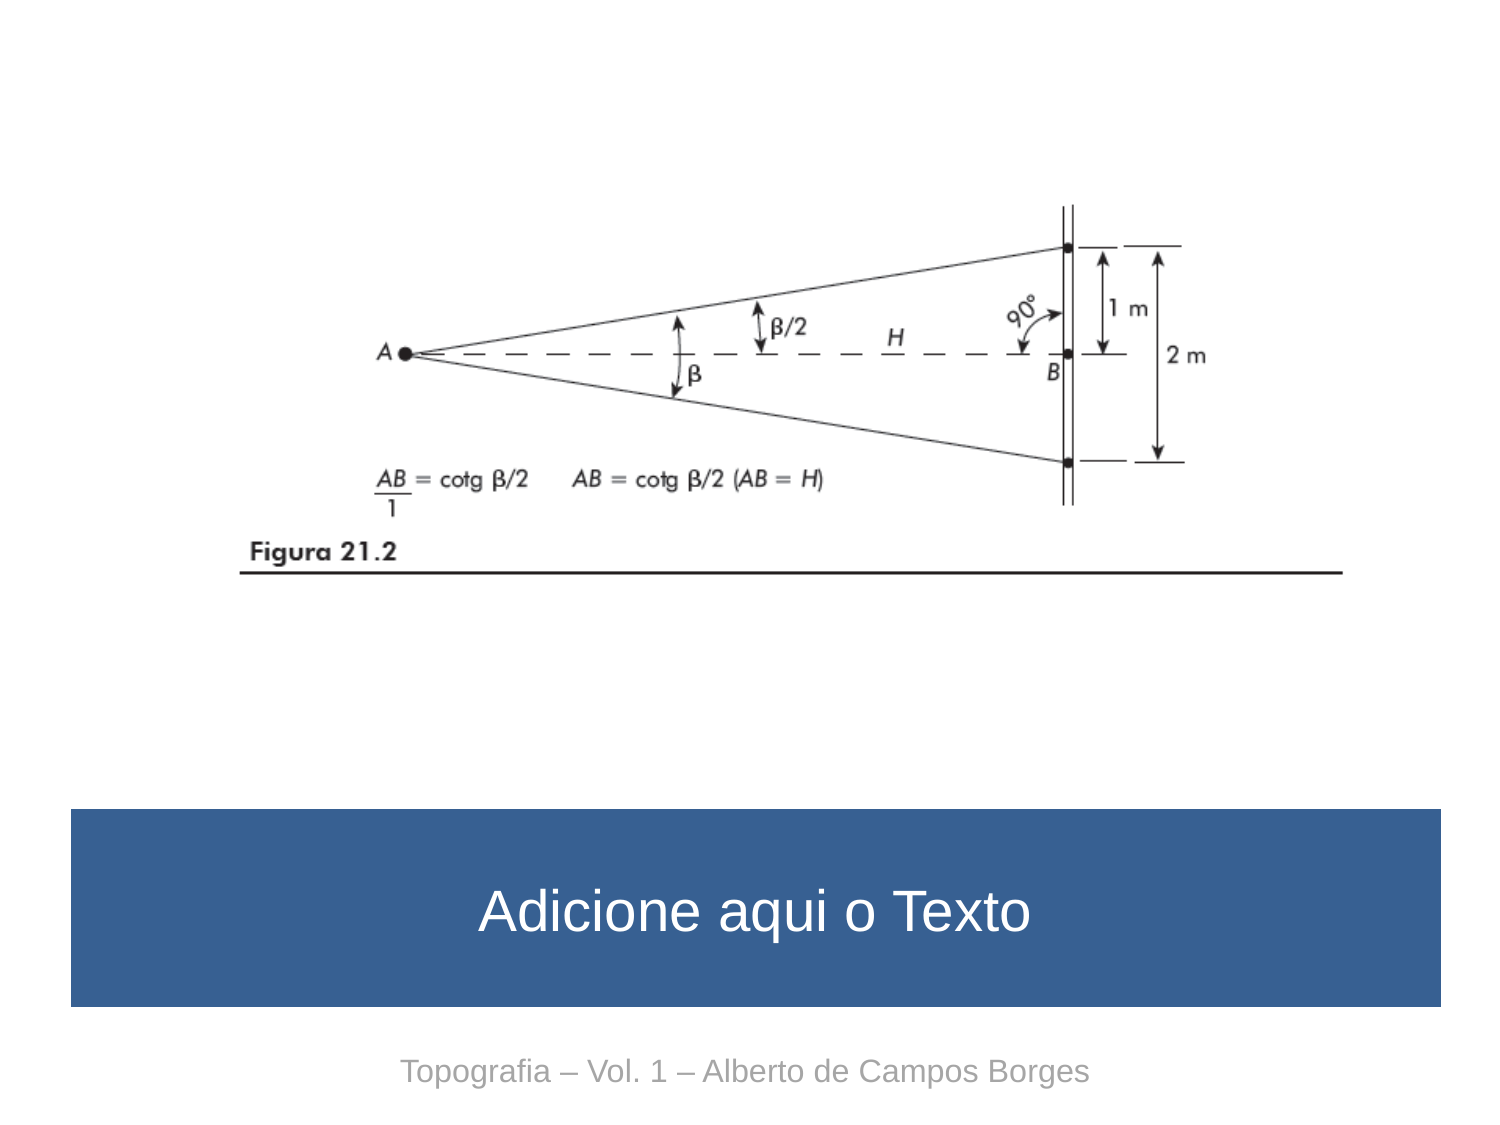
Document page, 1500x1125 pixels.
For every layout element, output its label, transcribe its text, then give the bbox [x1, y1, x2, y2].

text_box Adicione aqui o Texto [70, 808, 1442, 1008]
footer Topografia – Vol. 1 – Alberto de Campos Borges [0, 1042, 1500, 1103]
picture [179, 172, 1354, 592]
